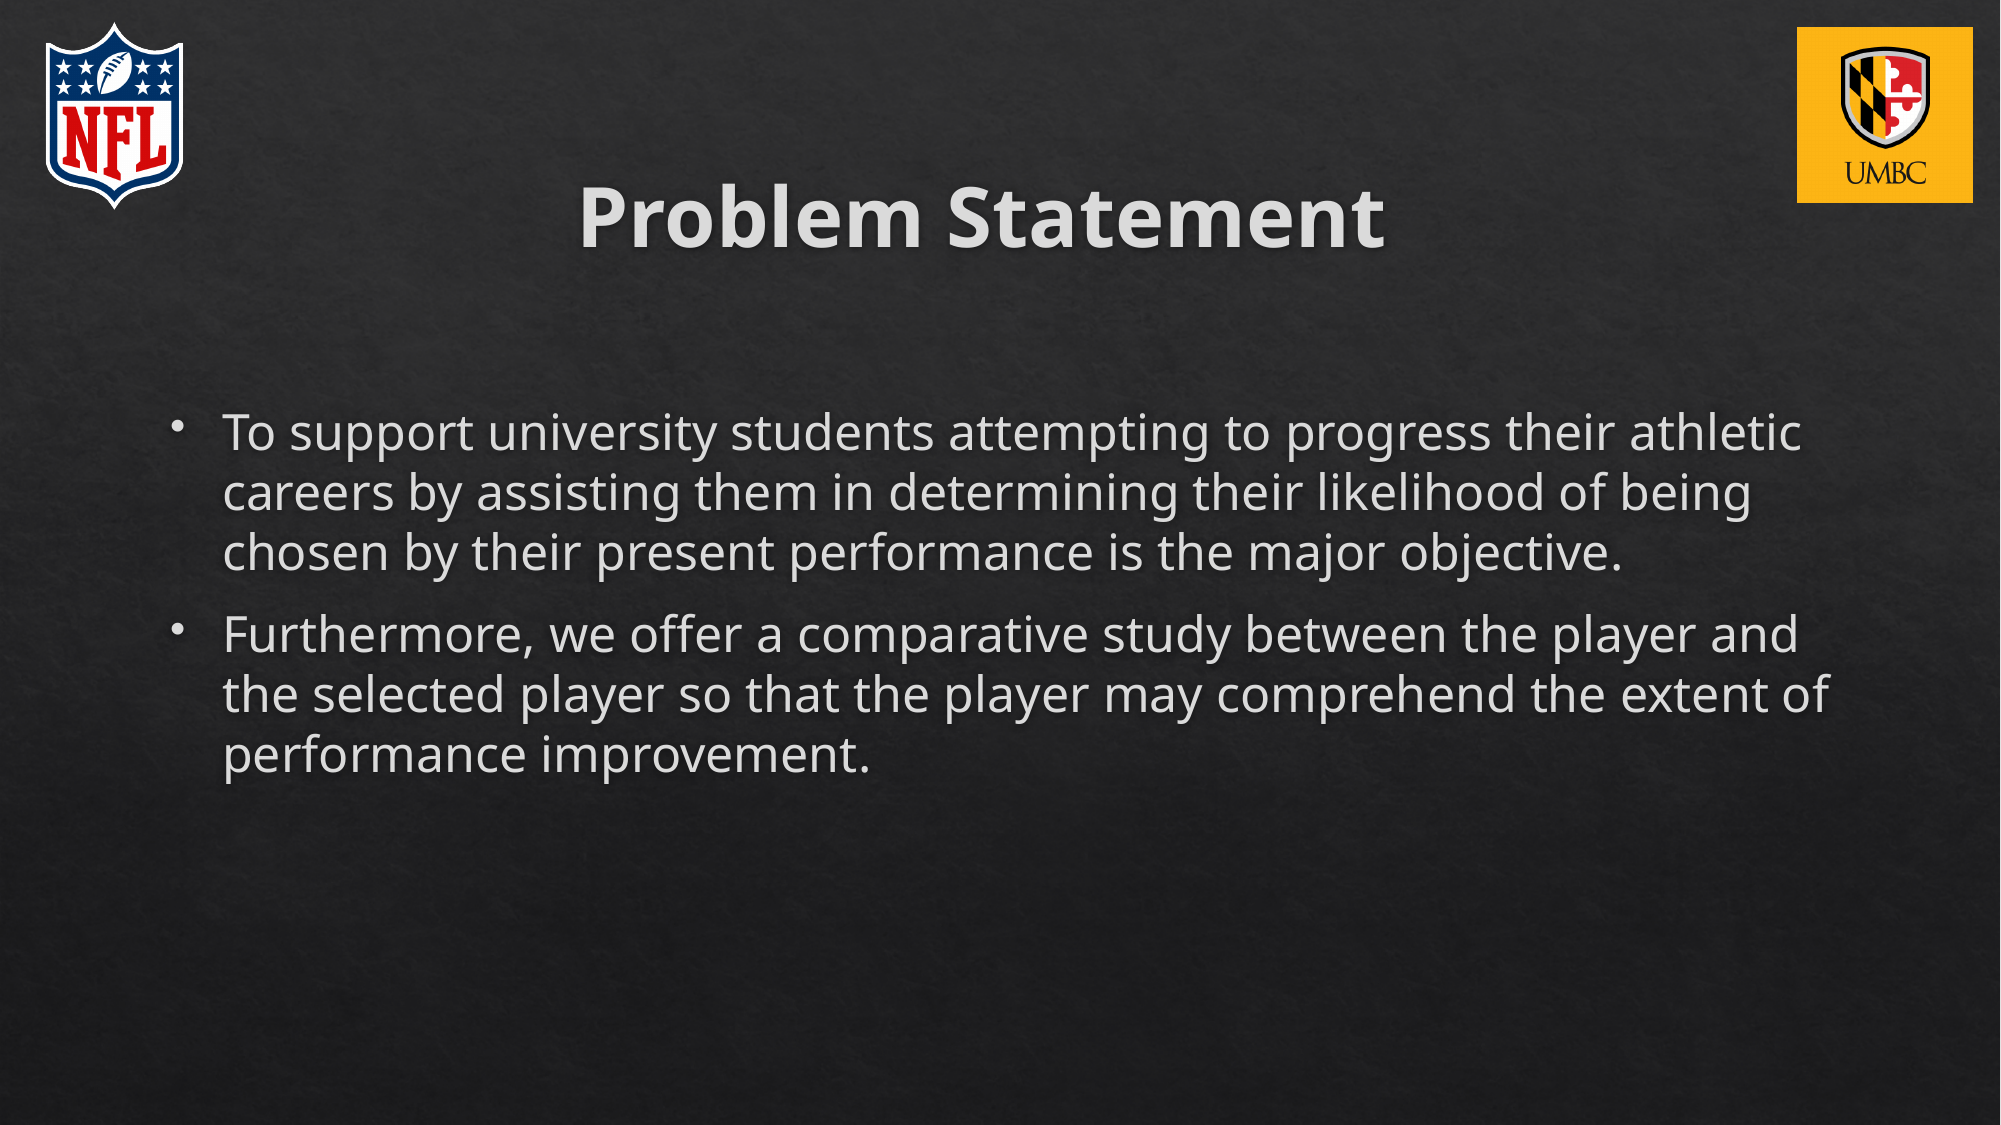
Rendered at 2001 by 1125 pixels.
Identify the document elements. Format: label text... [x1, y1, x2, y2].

title Problem Statement [132, 134, 1831, 295]
picture [16, 16, 213, 214]
list To support university students attempting to progress their athletic careers by assisting them in determining their likelihood of being chosen by their present performance is the major objective. Furthermore, we offer a comparative study between the player and the selected player so that the player may comprehend the extent of performance improvement. [150, 310, 1850, 977]
picture [1796, 27, 1973, 204]
